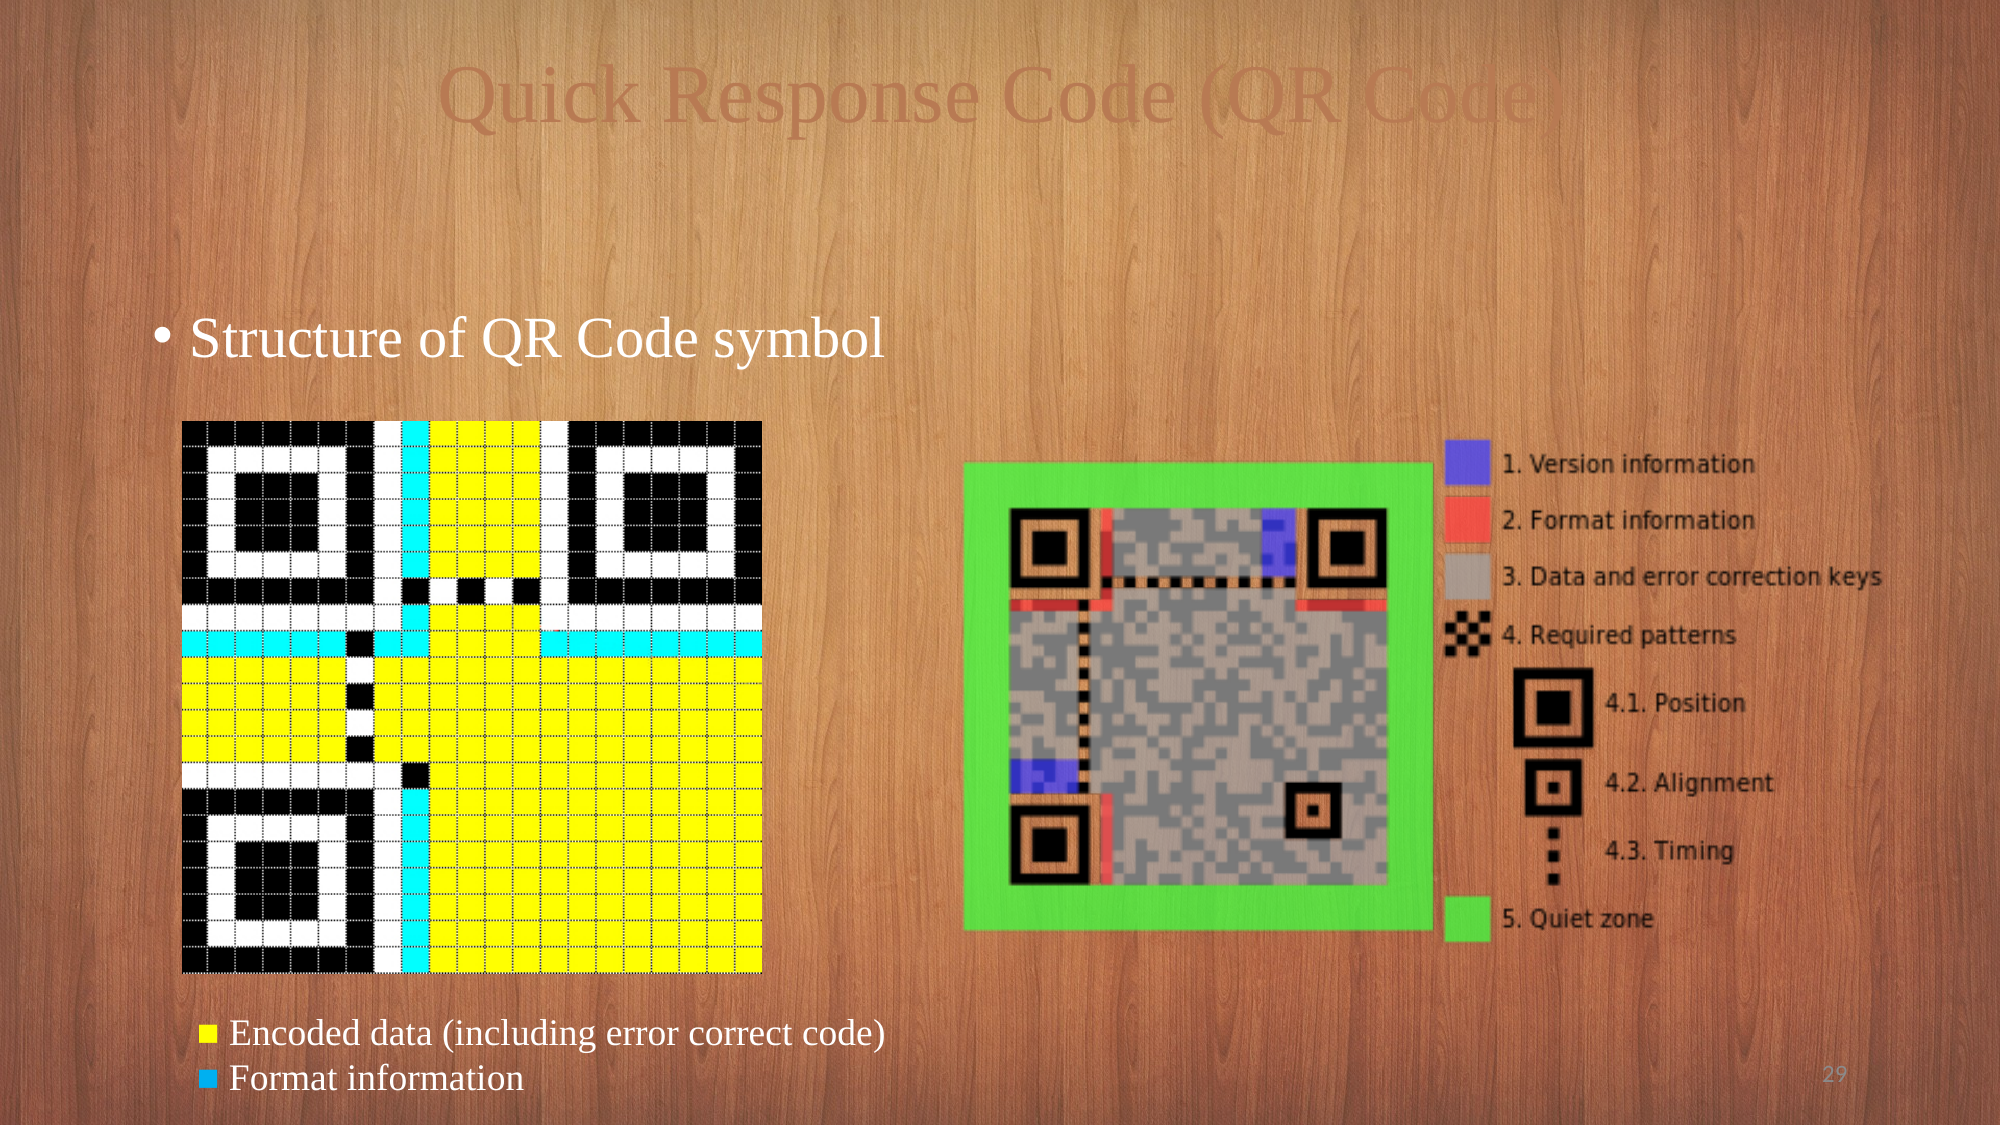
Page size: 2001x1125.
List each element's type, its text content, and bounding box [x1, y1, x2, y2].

list Structure of QR Code symbol [137, 299, 1863, 1014]
text_box Quick Response Code (QR Code) [140, 0, 1865, 179]
picture [953, 429, 1892, 955]
picture [182, 421, 762, 974]
slide_number 29 [1325, 1042, 1863, 1103]
text_box ■ Encoded data (including error correct code) ■ Format information [182, 1000, 1183, 1106]
